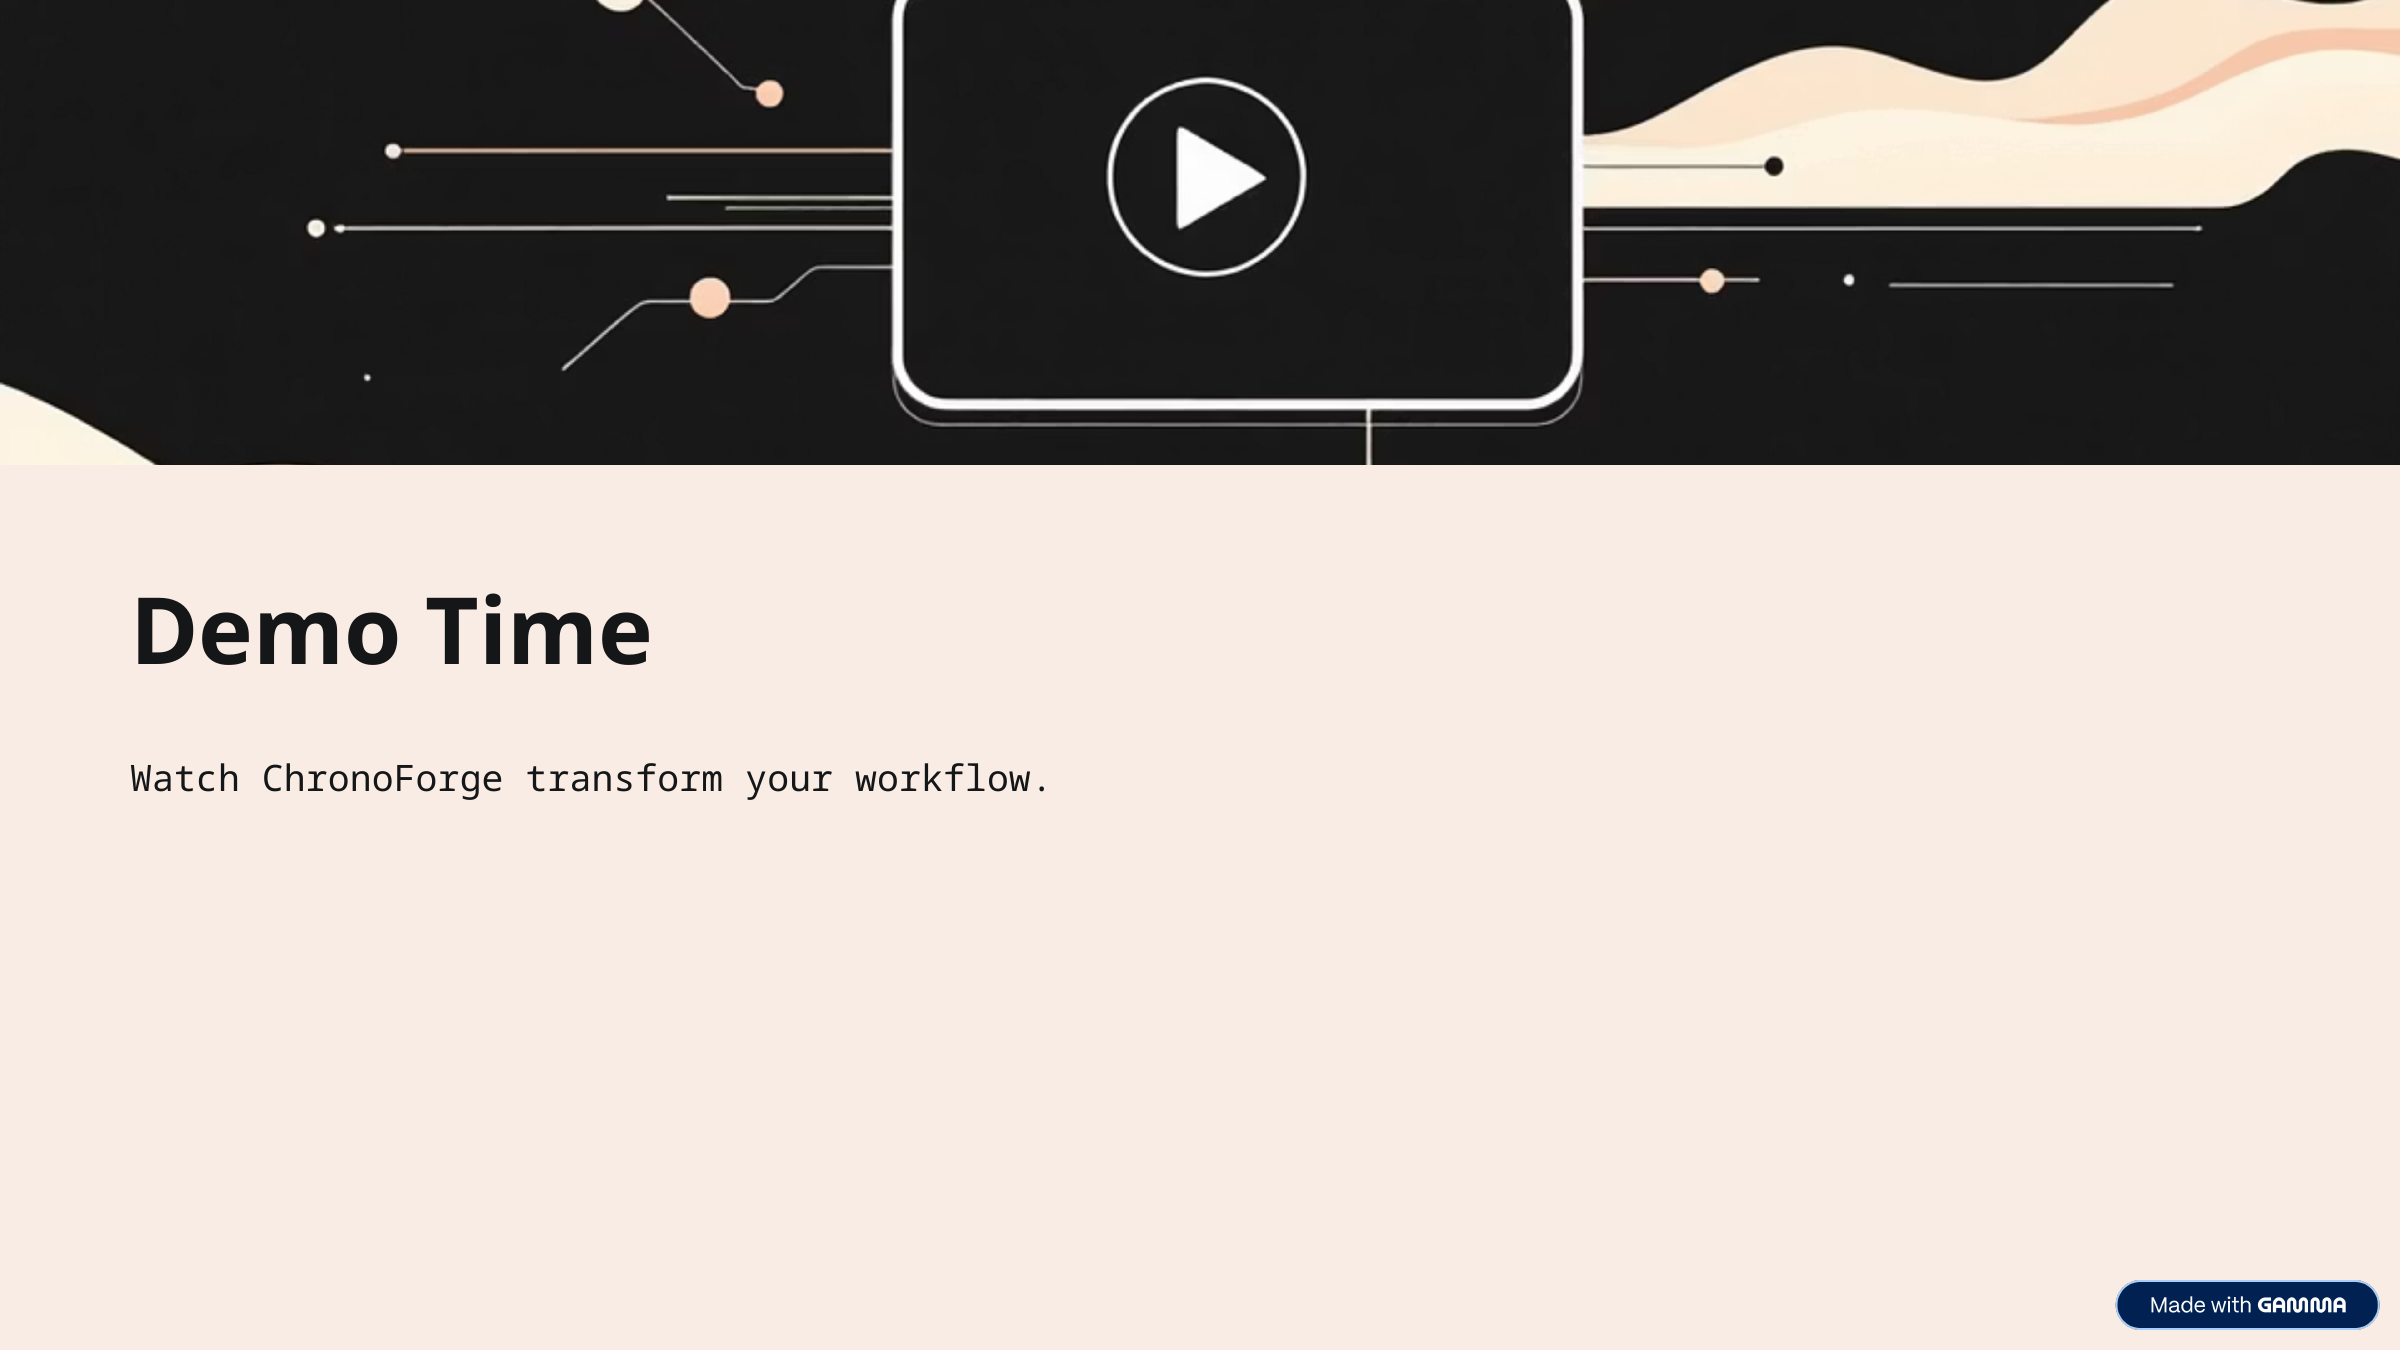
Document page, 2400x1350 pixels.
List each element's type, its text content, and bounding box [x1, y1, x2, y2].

text_box Watch ChronoForge transform your workflow. [130, 739, 2270, 799]
picture [2106, 1271, 2389, 1339]
text_box Demo Time [130, 567, 1061, 684]
picture [0, 0, 2400, 466]
